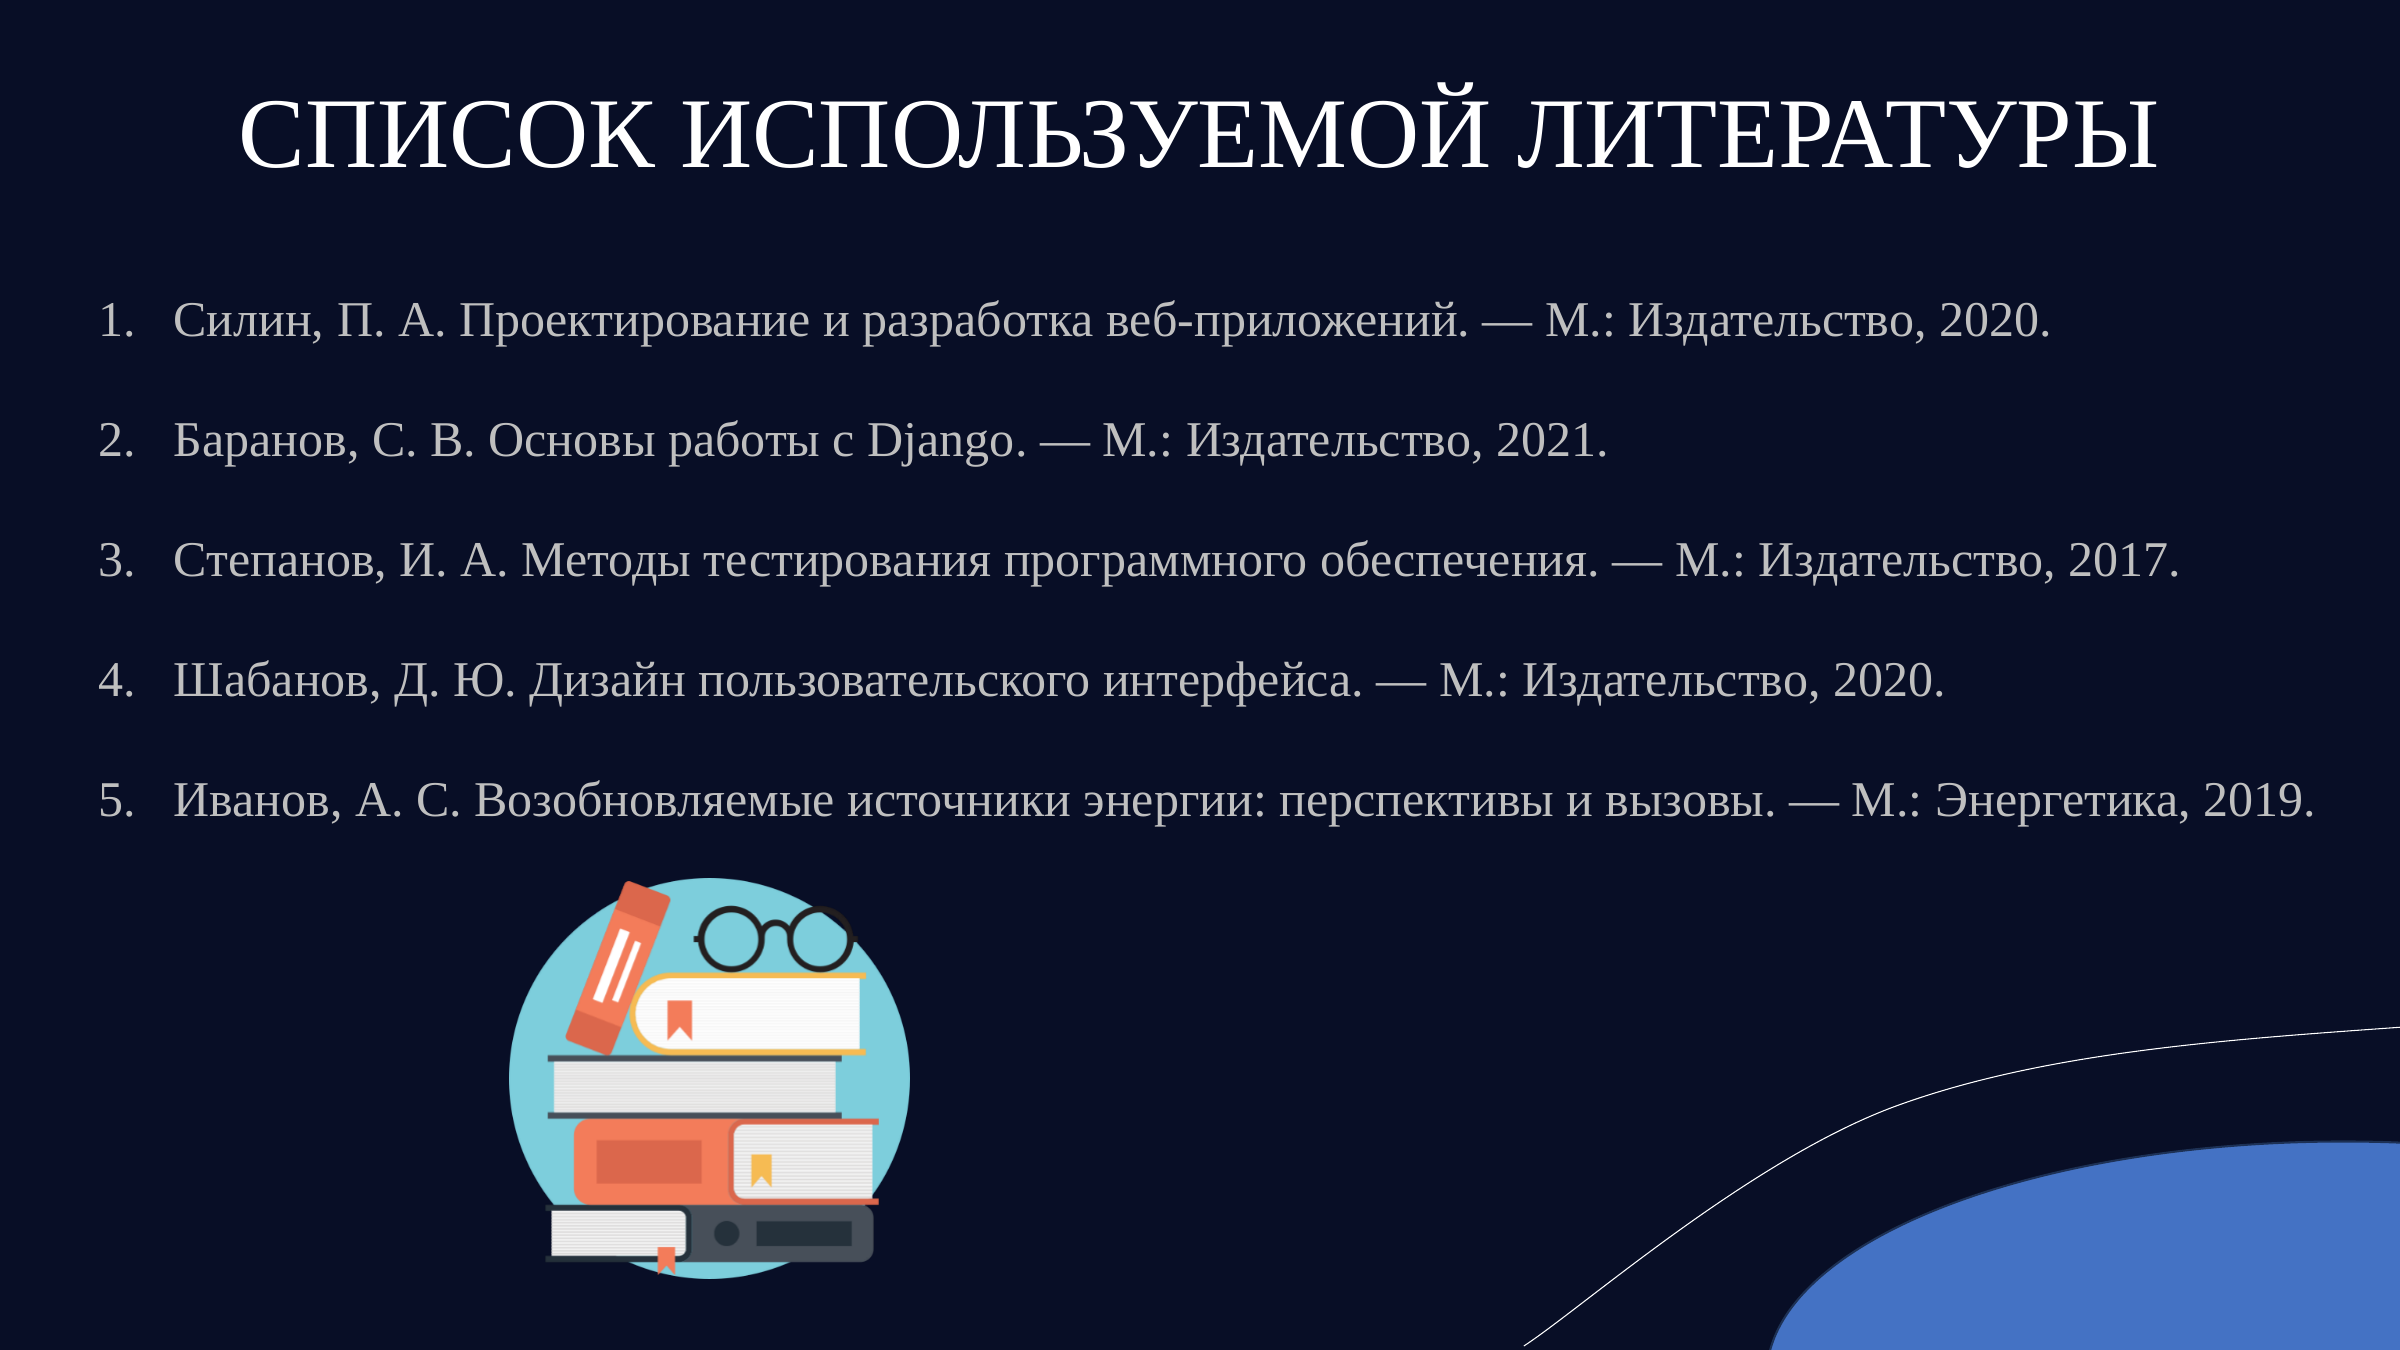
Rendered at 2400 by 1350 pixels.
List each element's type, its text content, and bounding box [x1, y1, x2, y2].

text_box [1523, 1026, 2400, 1347]
picture [509, 878, 910, 1279]
text_box [1769, 1140, 2400, 1350]
text_box Силин, П. А. Проектирование и разработка веб-приложений. — М.: Издательство, 2020. Баранов, С. В. Основы работы с Django. — М.: Издательство, 2021. Степанов, И. А. Методы тестирования программного обеспечения. — М.: Издательство, 2017. Шабанов, Д. Ю. Дизайн пользовательского интерфейса. — М.: Издательство, 2020. Иванов, А. С. Возобновляемые источники энергии: перспективы и вызовы. — М.: Энергетика, 2019. [83, 219, 2400, 834]
text_box СПИСОК ИСПОЛЬЗУЕМОЙ ЛИТЕРАТУРЫ [223, 59, 2176, 195]
